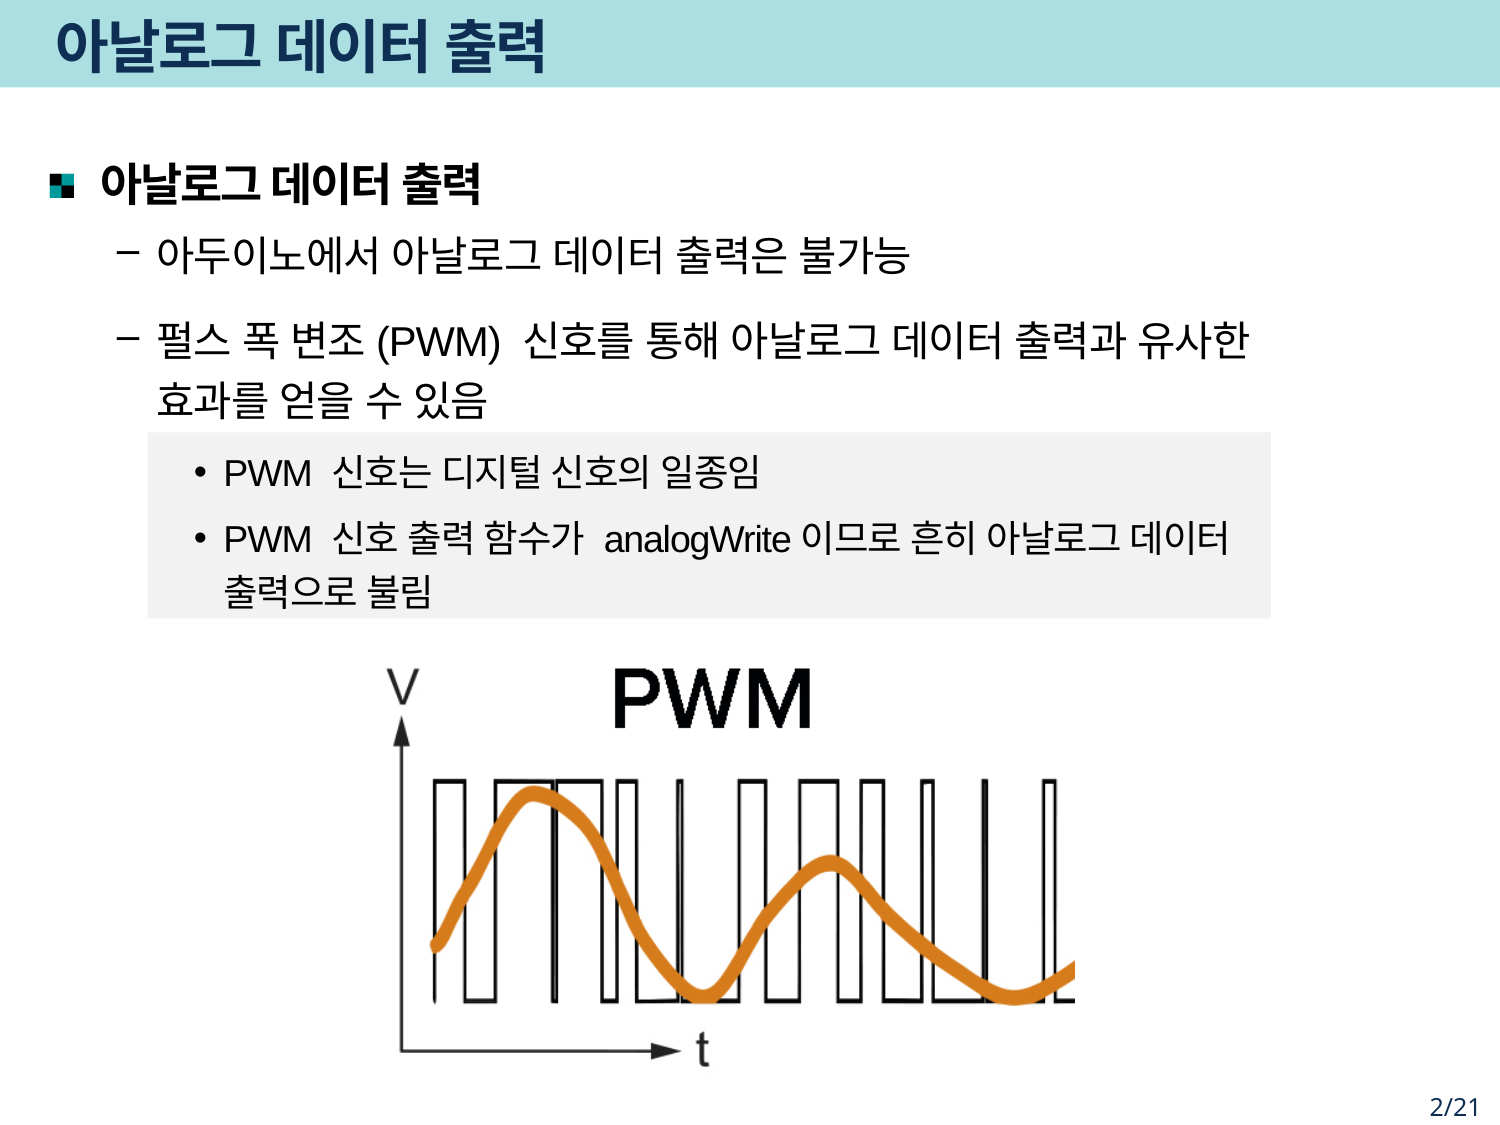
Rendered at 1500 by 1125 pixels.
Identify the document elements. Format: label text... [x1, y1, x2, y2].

text_box [145, 430, 1273, 620]
text_box 아날로그 데이터 출력 [29, 137, 1433, 218]
picture [44, 168, 74, 198]
text_box 아두이노에서 아날로그 데이터 출력은 불가능 펄스 폭 변조(PWM) 신호를 통해 아날로그 데이터 출력과 유사한 효과를 얻을 수 있음 [100, 212, 1376, 433]
text_box PWM 신호는 디지털 신호의 일종임 PWM 신호 출력 함수가 analogWrite이므로 흔히 아날로그 데이터 출력으로 불림 [179, 432, 1247, 622]
picture [350, 619, 1075, 1115]
title 아날로그 데이터 출력 [40, 5, 1288, 84]
